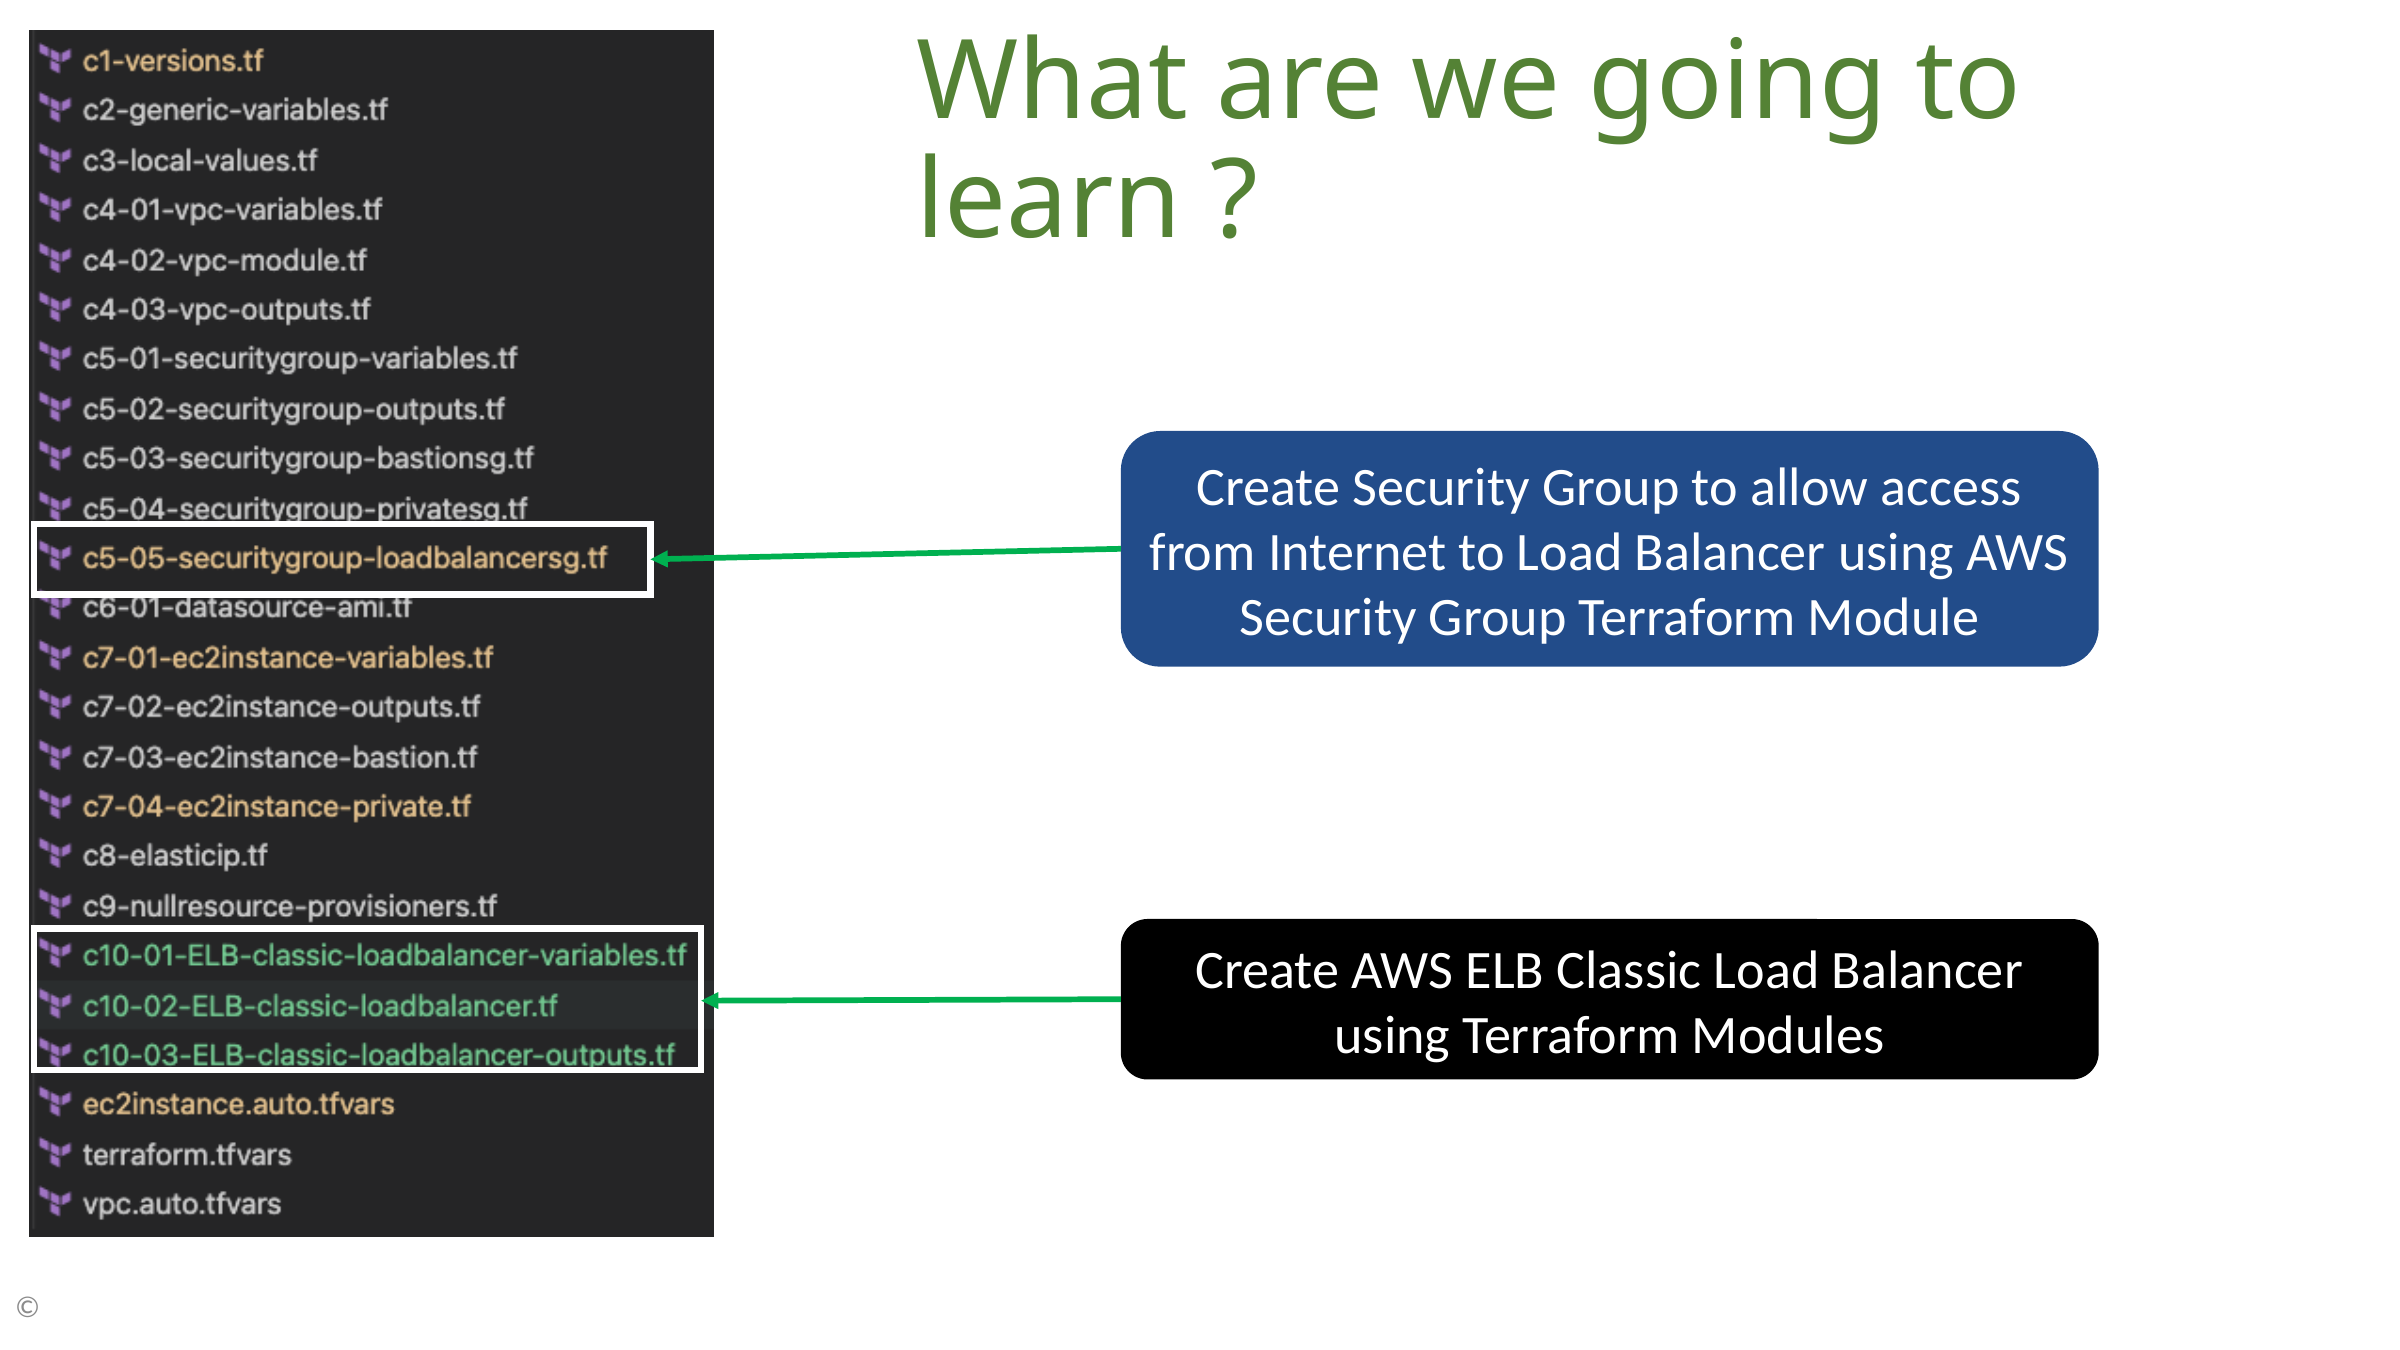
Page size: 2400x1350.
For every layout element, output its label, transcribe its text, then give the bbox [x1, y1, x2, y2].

title What are we going to learn ? [898, 44, 2235, 240]
text_box Create AWS ELB Classic Load Balancer using Terraform Modules [1119, 917, 2100, 1081]
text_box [650, 548, 1121, 560]
footer © [0, 1269, 810, 1342]
picture [29, 30, 715, 1237]
text_box Create Security Group to allow access from Internet to Load Balancer using AWS Security Group Terraform Module [1119, 429, 2100, 668]
